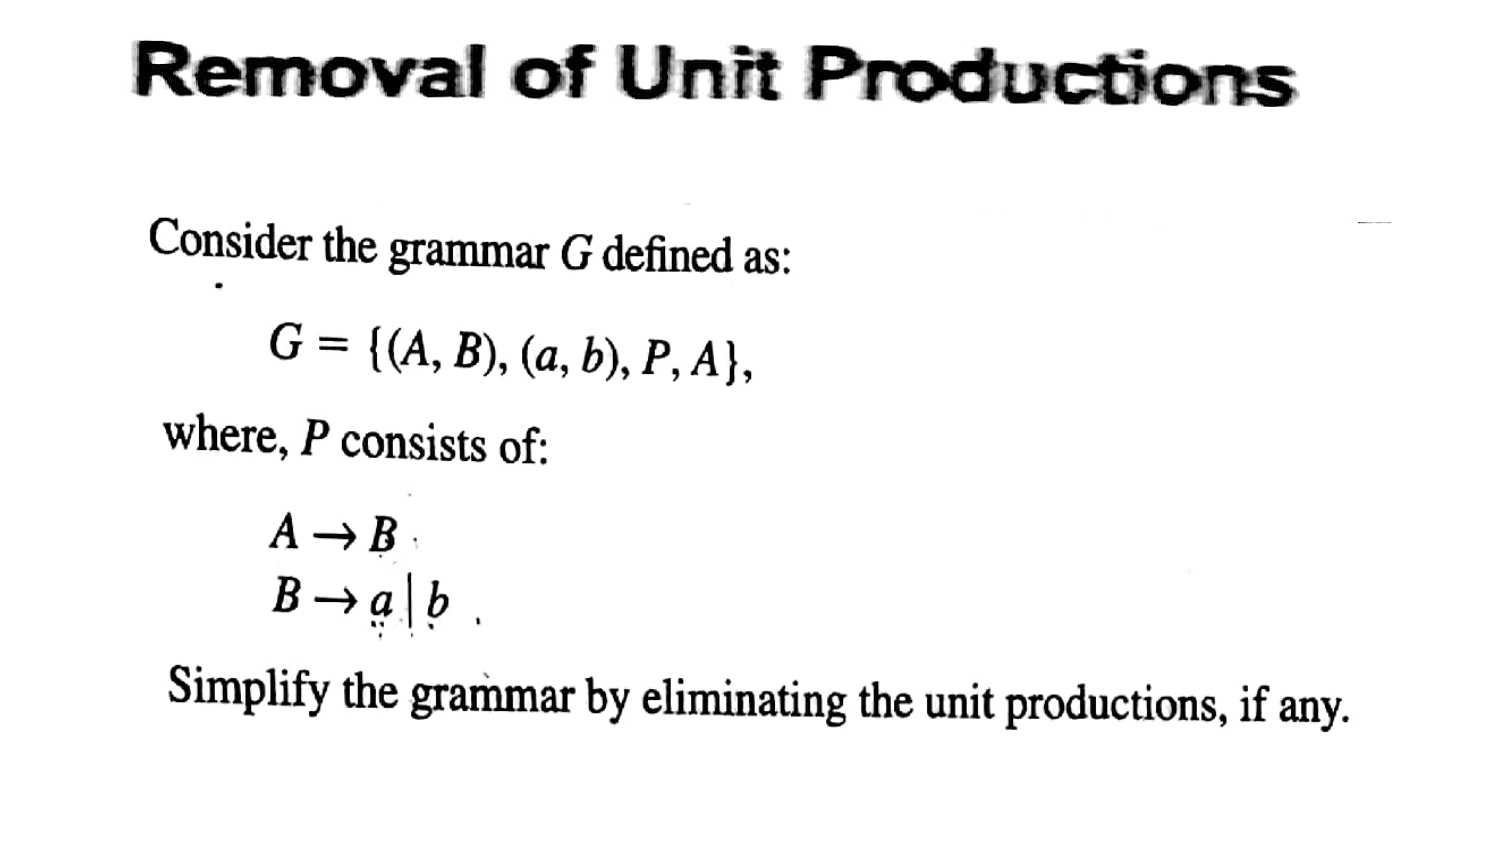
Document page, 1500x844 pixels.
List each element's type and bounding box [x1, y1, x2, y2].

picture [119, 0, 1377, 137]
picture [114, 199, 1392, 764]
